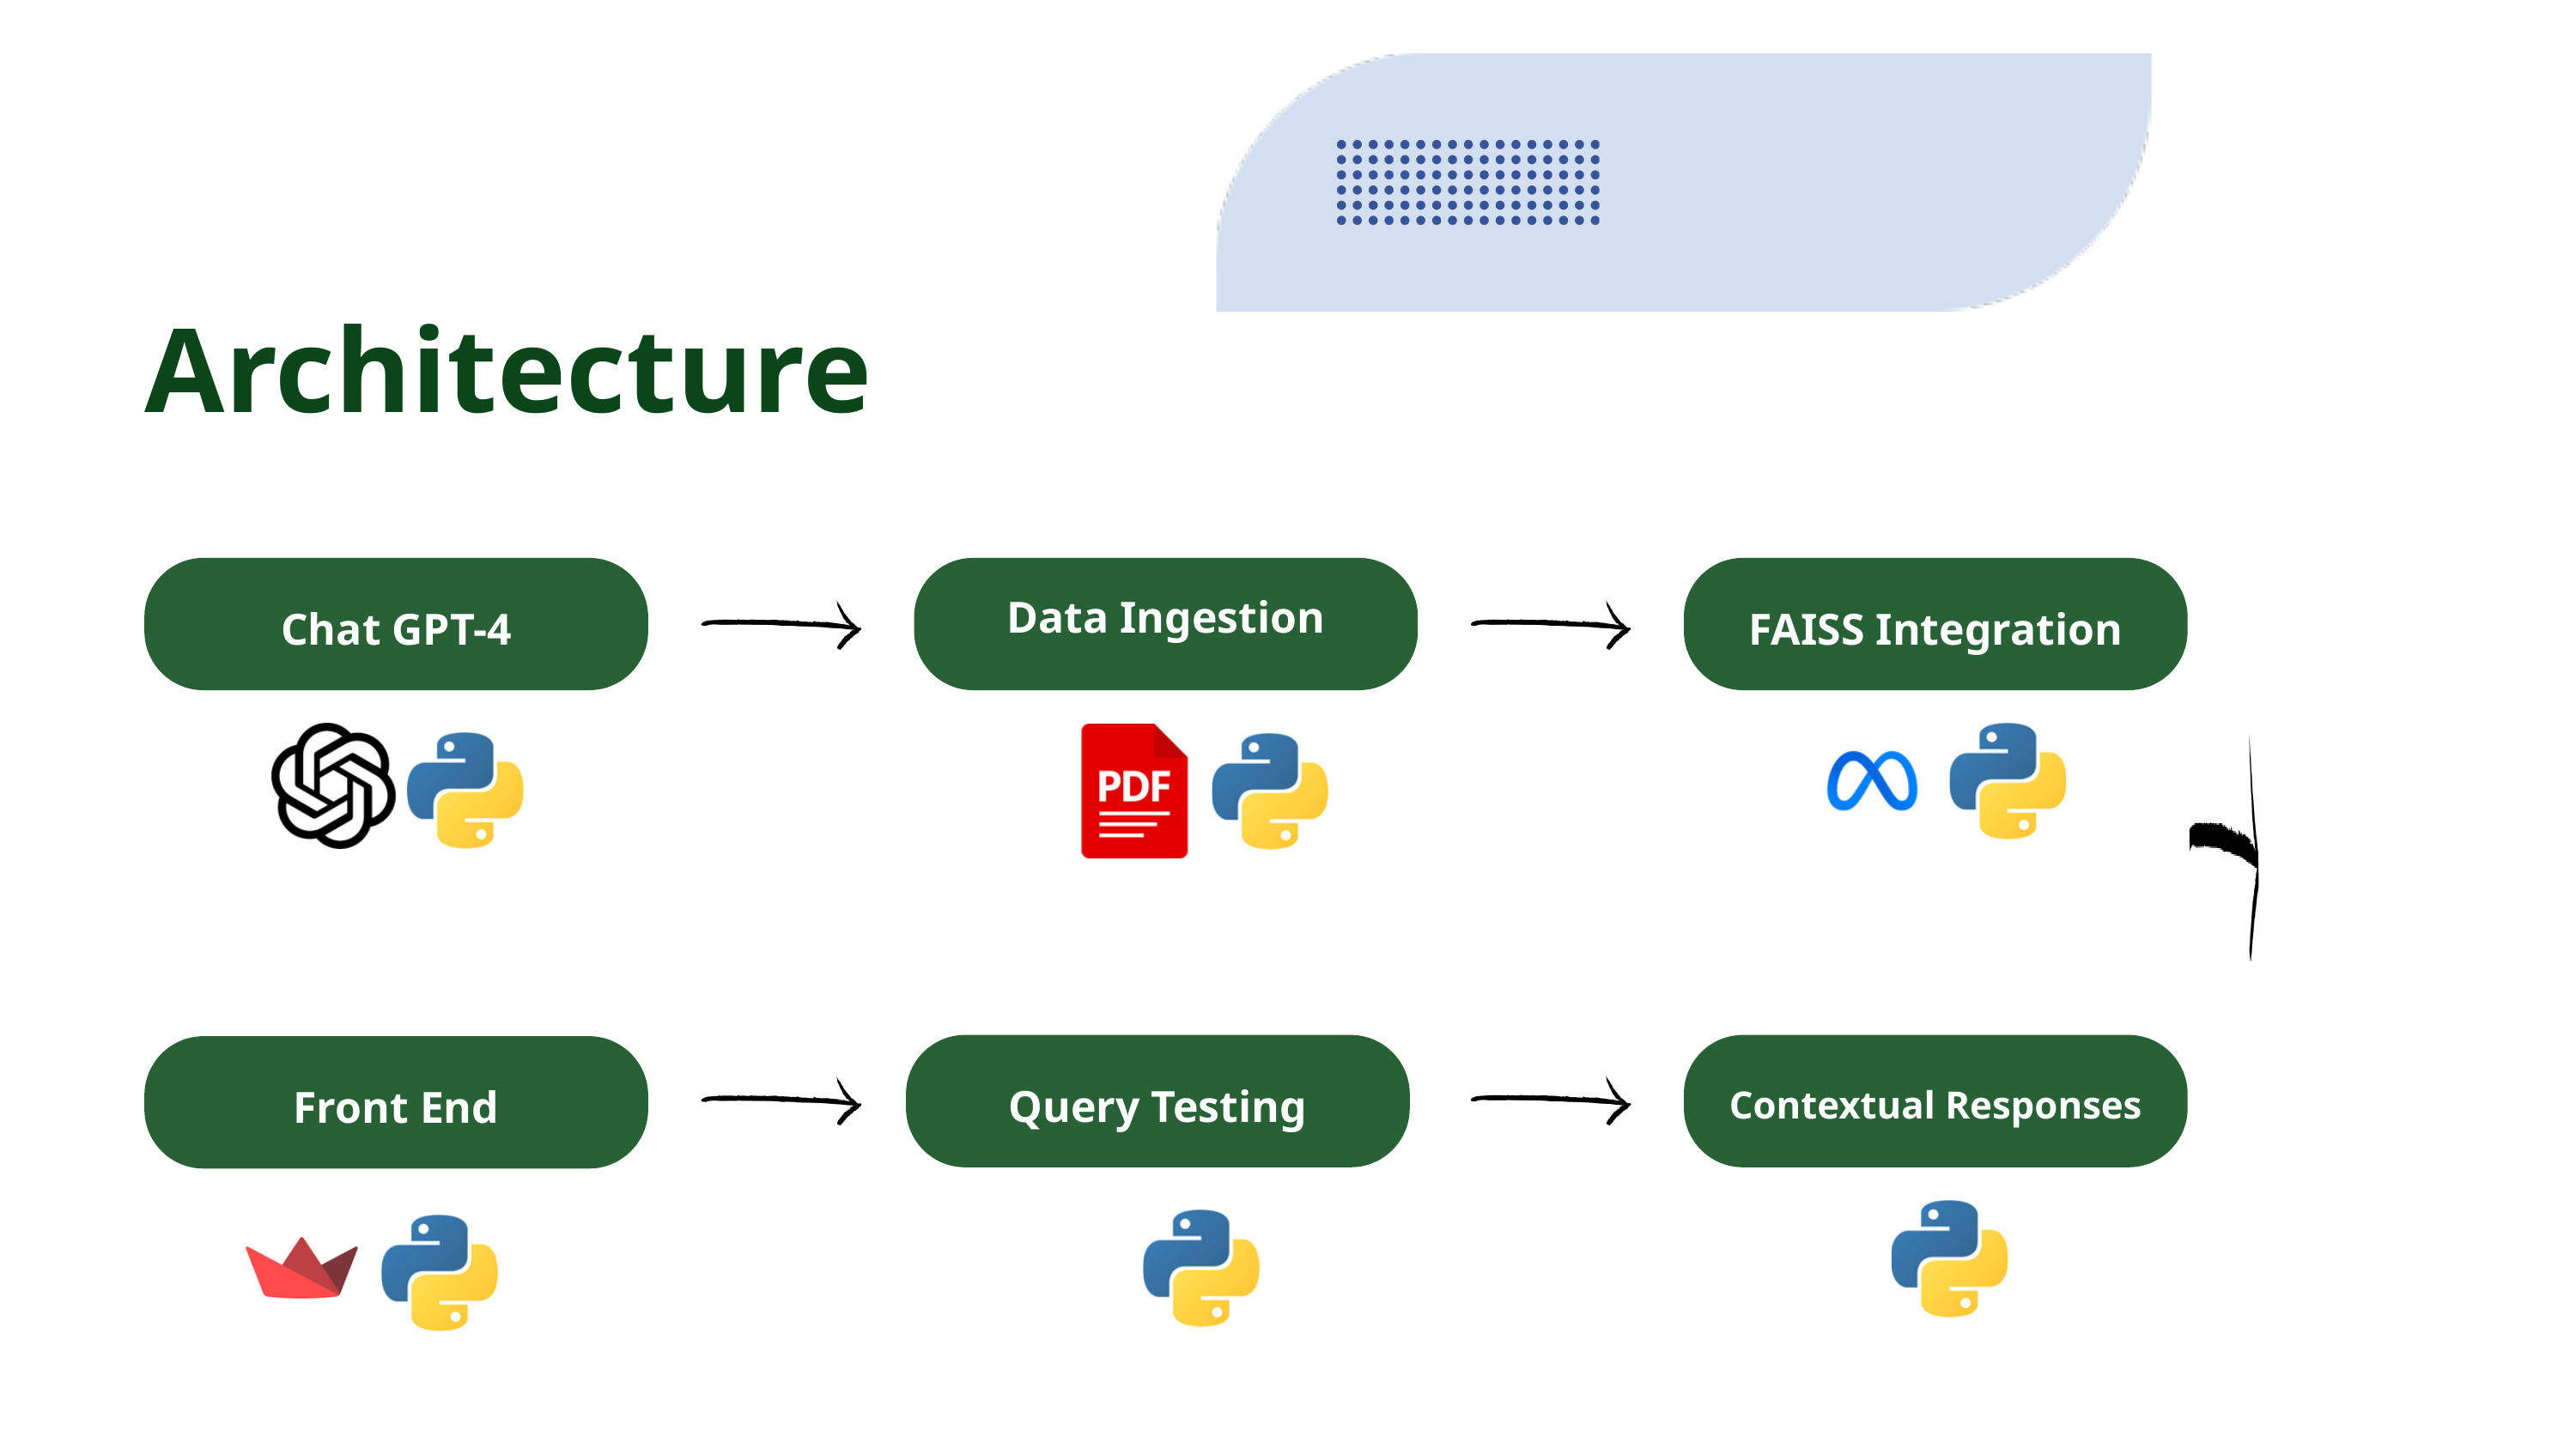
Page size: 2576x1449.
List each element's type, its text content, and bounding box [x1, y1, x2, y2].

text_box [1212, 733, 1329, 850]
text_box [1683, 557, 2188, 691]
text_box [701, 1076, 862, 1126]
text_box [143, 1035, 649, 1169]
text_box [905, 1034, 1410, 1168]
text_box [1337, 140, 1600, 225]
text_box [1949, 723, 2067, 840]
text_box [381, 1215, 498, 1331]
text_box [407, 732, 524, 849]
text_box Architecture [144, 284, 988, 436]
text_box [2187, 735, 2261, 962]
text_box [1805, 714, 1940, 849]
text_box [914, 557, 1419, 691]
text_box [1891, 1200, 2008, 1318]
text_box [240, 1205, 364, 1331]
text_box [143, 557, 649, 691]
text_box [1683, 1034, 2188, 1168]
text_box [1470, 1076, 1631, 1125]
text_box [1143, 1210, 1260, 1327]
text_box [701, 600, 861, 650]
text_box [1470, 600, 1631, 650]
text_box [270, 723, 397, 849]
text_box [1216, 53, 2152, 312]
text_box [1067, 724, 1202, 858]
